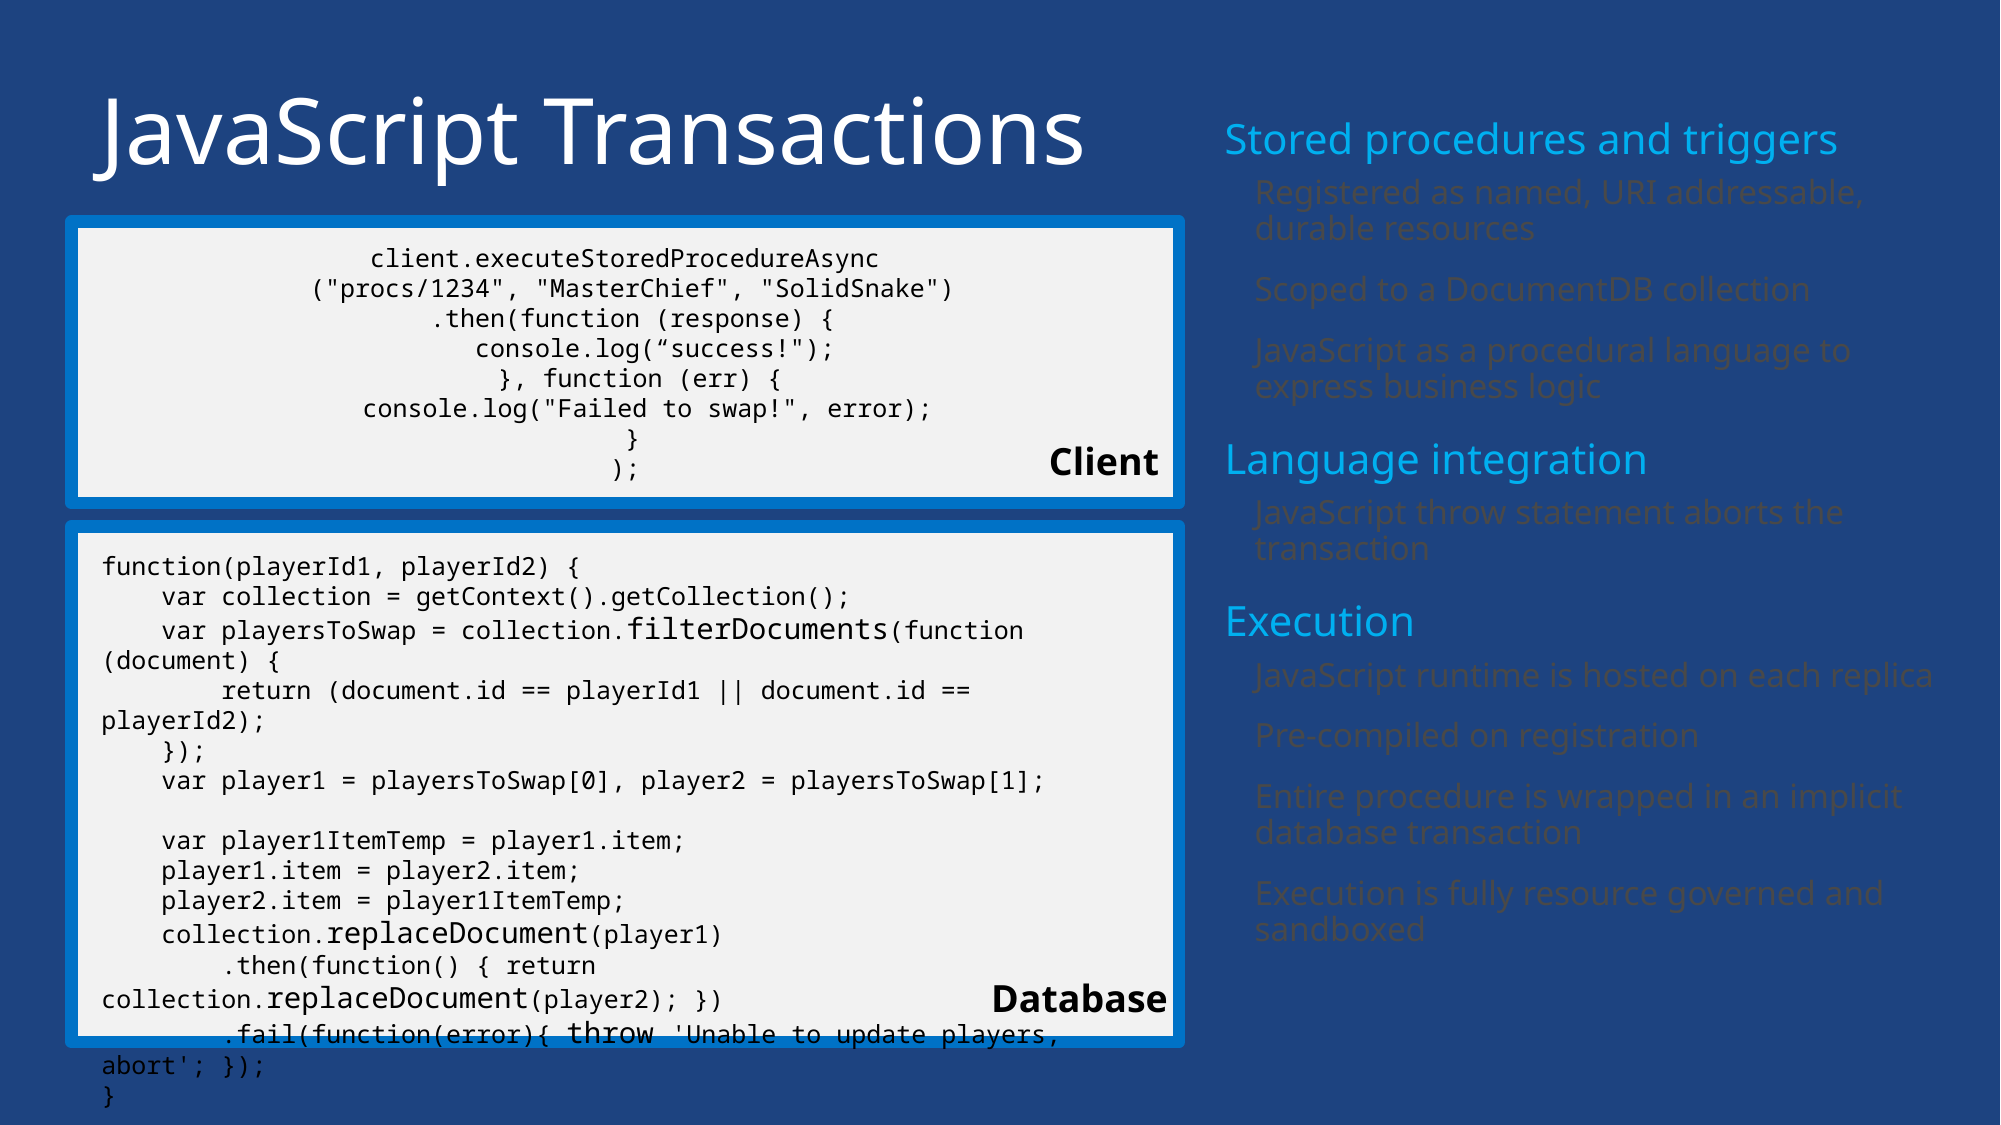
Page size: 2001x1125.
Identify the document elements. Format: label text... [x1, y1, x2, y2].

text_box function(playerId1, playerId2) { var collection = getContext().getCollection(); var playersToSwap = collection.filterDocuments(function (document) { return (document.id == playerId1 || document.id == playerId2); }); var player1 = playersToSwap[0], player2 = playersToSwap[1]; var player1ItemTemp = player1.item; player1.item = player2.item; player2.item = player1ItemTemp; collection.replaceDocument(player1) .then(function() { return collection.replaceDocument(player2); }) .fail(function(error){ throw 'Unable to update players, abort'; }); } [71, 526, 1179, 1043]
text_box Client [1034, 430, 1174, 491]
text_box Database [976, 968, 1183, 1028]
list Stored procedures and triggers Registered as named, URI addressable, durable resources Scoped to a DocumentDB collection JavaScript as a procedural language to express business logic Language integration JavaScript throw statement aborts the transaction Execution JavaScript runtime is hosted on each replica Pre-compiled on registration Entire procedure is wrapped in an implicit database transaction Execution is fully resource governed and sandboxed [1209, 209, 1957, 985]
title JavaScript Transactions [44, 60, 1957, 209]
list client.executeStoredProcedureAsync ("procs/1234", "MasterChief", "SolidSnake") .then(function (response) { console.log(“success!"); }, function (err) { console.log("Failed to swap!", error); } ); [65, 215, 1185, 509]
